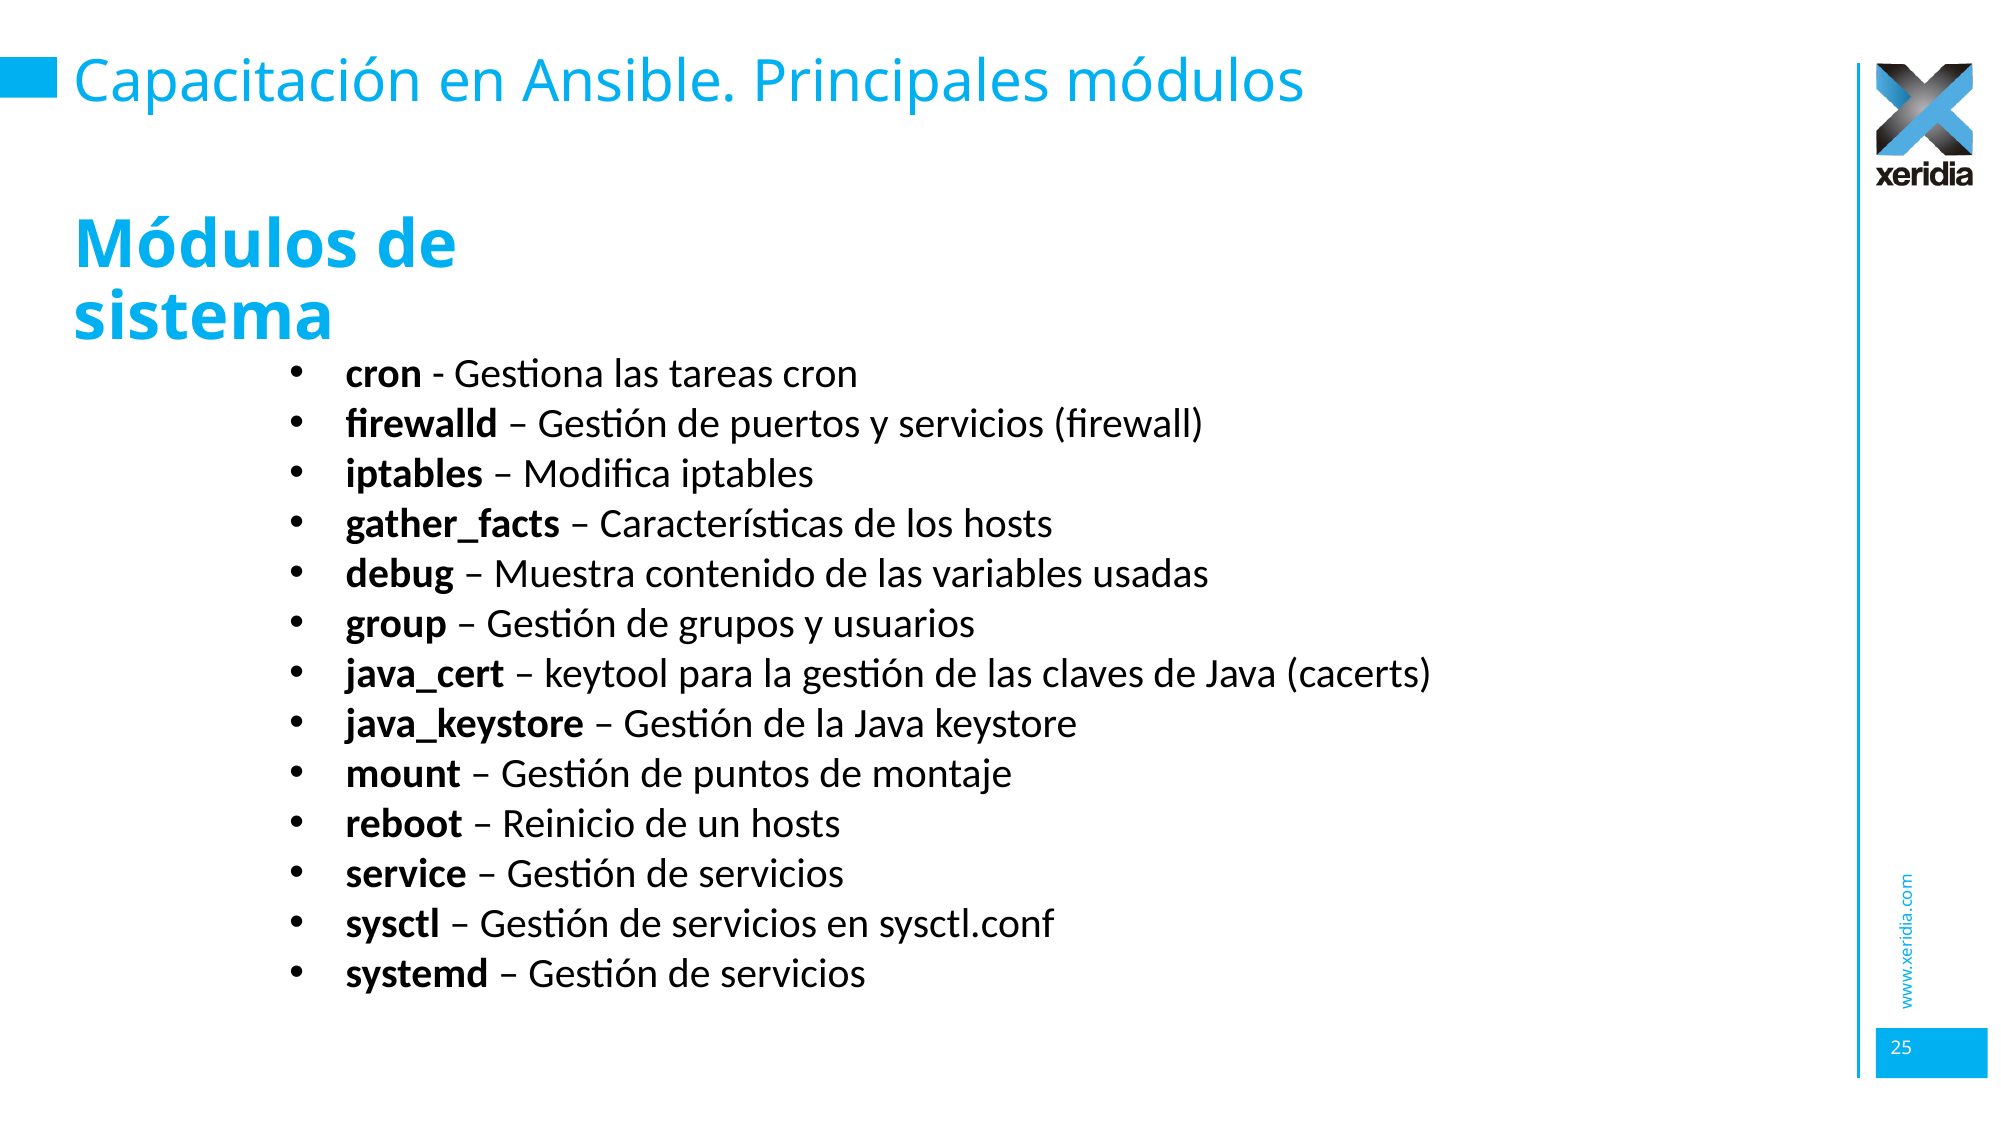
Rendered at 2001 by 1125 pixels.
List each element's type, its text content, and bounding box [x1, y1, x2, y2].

text_box cron - Gestiona las tareas cron firewalld – Gestión de puertos y servicios (firewall) iptables – Modifica iptables gather_facts – Características de los hosts debug – Muestra contenido de las variables usadas group – Gestión de grupos y usuarios java_cert – keytool para la gestión de las claves de Java (cacerts) java_keystore – Gestión de la Java keystore mount – Gestión de puntos de montaje reboot – Reinicio de un hosts service – Gestión de servicios sysctl – Gestión de servicios en sysctl.conf systemd – Gestión de servicios [274, 338, 1624, 1004]
title Capacitación en Ansible. Principales módulos [59, 58, 1839, 202]
picture [1875, 63, 1973, 186]
list Módulos de sistema [59, 202, 720, 288]
